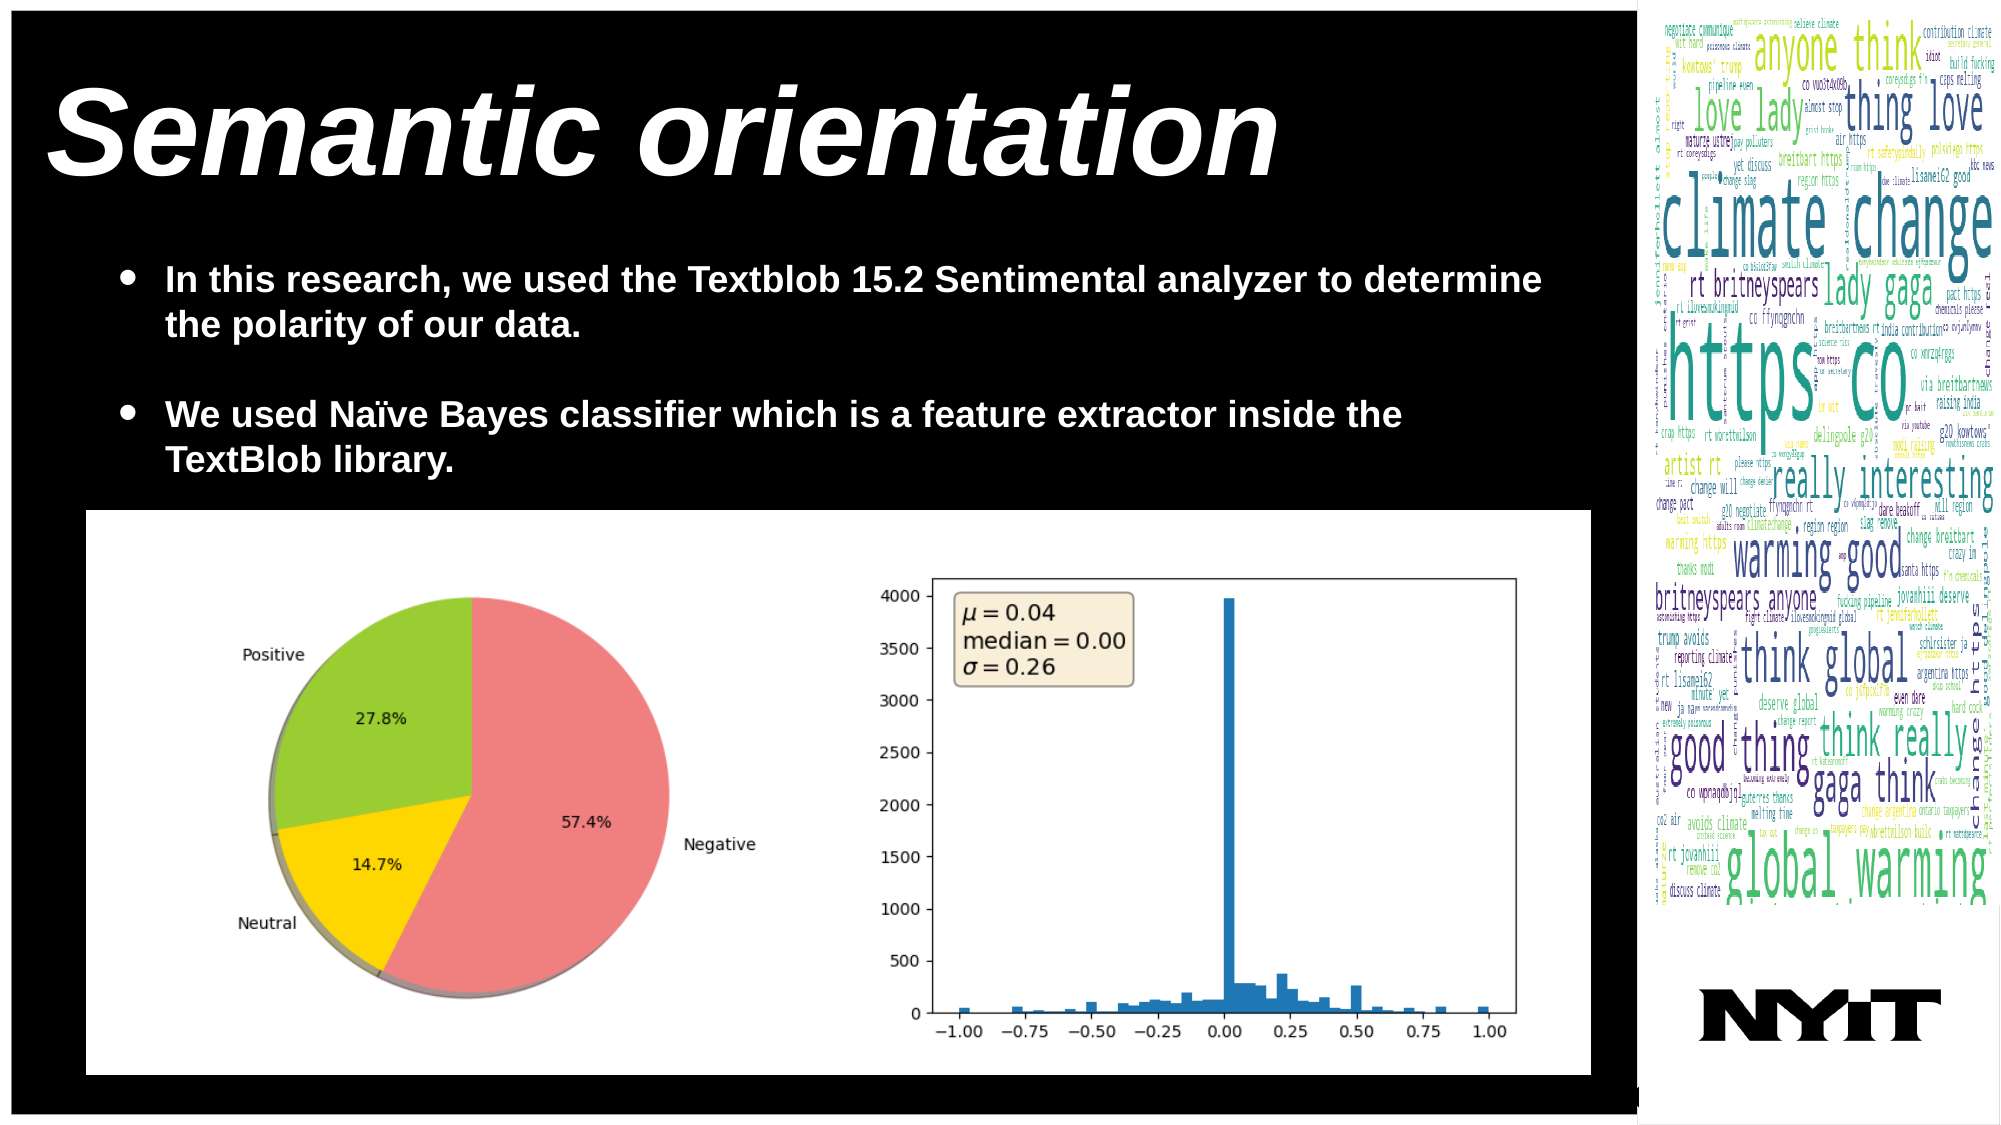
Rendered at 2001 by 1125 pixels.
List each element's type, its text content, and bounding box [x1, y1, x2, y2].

title Semantic orientation [46, 0, 1574, 201]
picture [86, 509, 1591, 1075]
text_box In this research, we used the Textblob 15.2 Sentimental analyzer to determine the polarity of our data. We used Naïve Bayes classifier which is a feature extractor inside the TextBlob library. [103, 247, 1574, 487]
picture [1638, 0, 2000, 1125]
